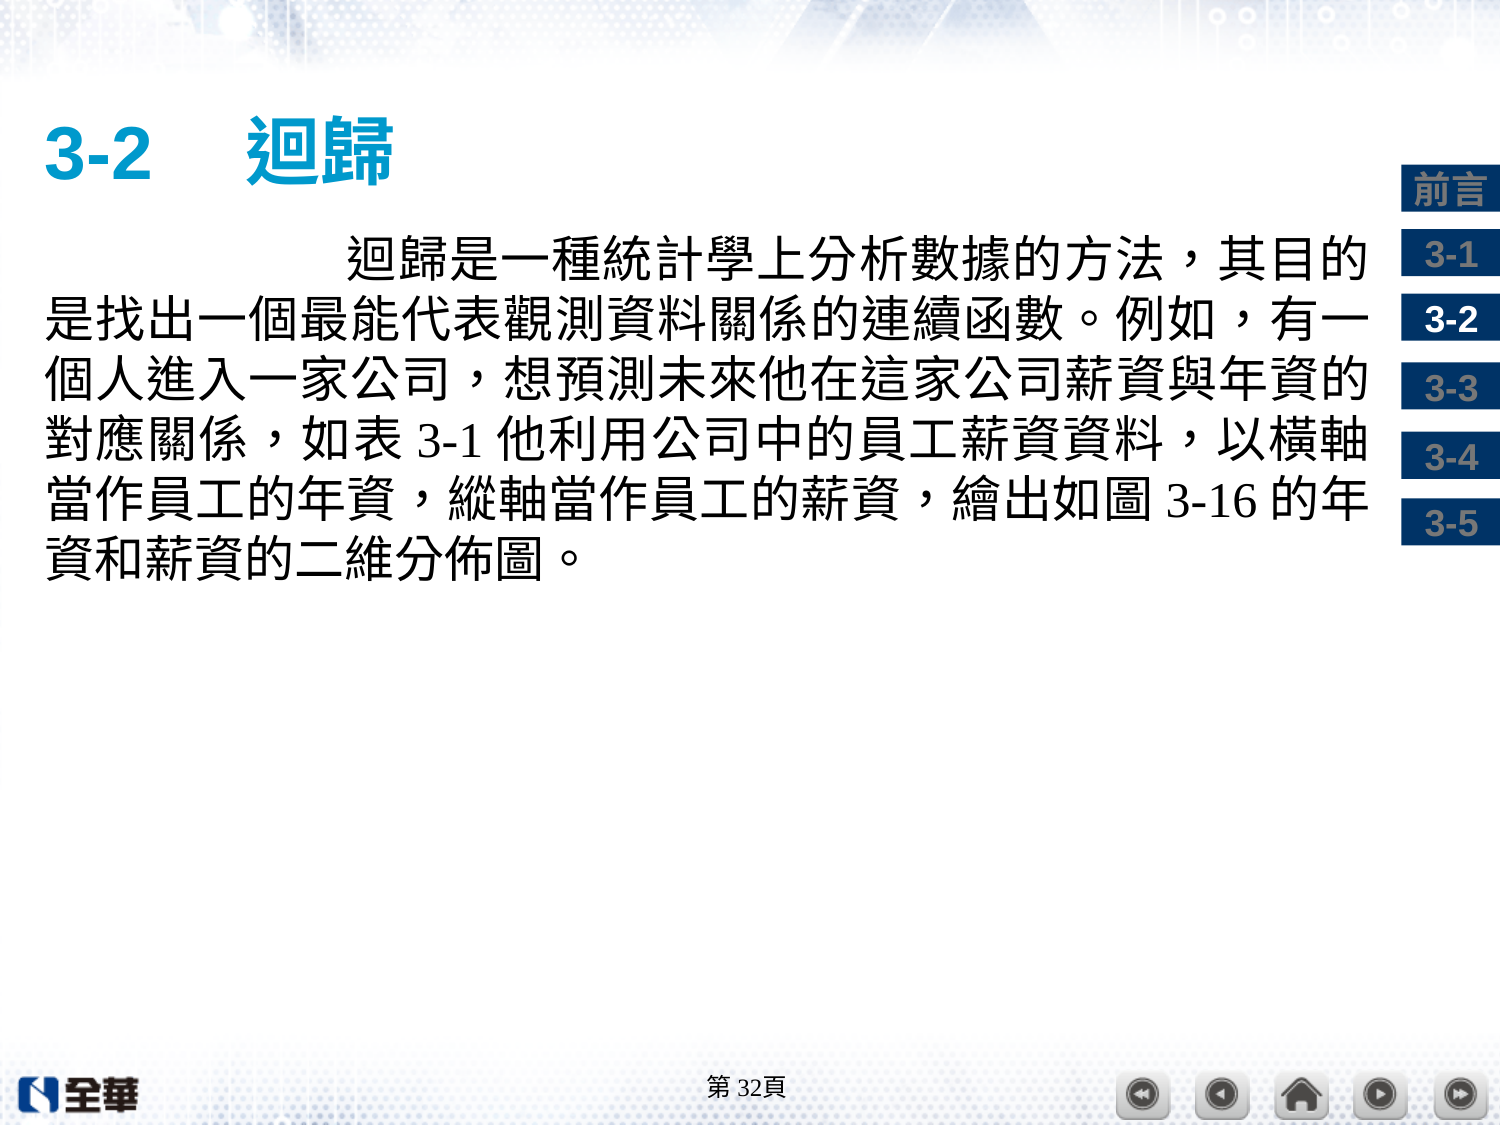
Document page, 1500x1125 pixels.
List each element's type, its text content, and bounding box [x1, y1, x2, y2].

title 3-2 迴歸 [29, 89, 1386, 209]
list 迴歸是一種統計學上分析數據的方法，其目的是找出一個最能代表觀測資料關係的連續函數。例如，有一個人進入一家公司，想預測未來他在這家公司薪資與年資的對應關係，如表3-1他利用公司中的員工薪資資料，以橫軸當作員工的年資，縱軸當作員工的薪資，繪出如圖3-16的年資和薪資的二維分佈圖。 [29, 219, 1386, 1048]
picture [0, 0, 1500, 1125]
